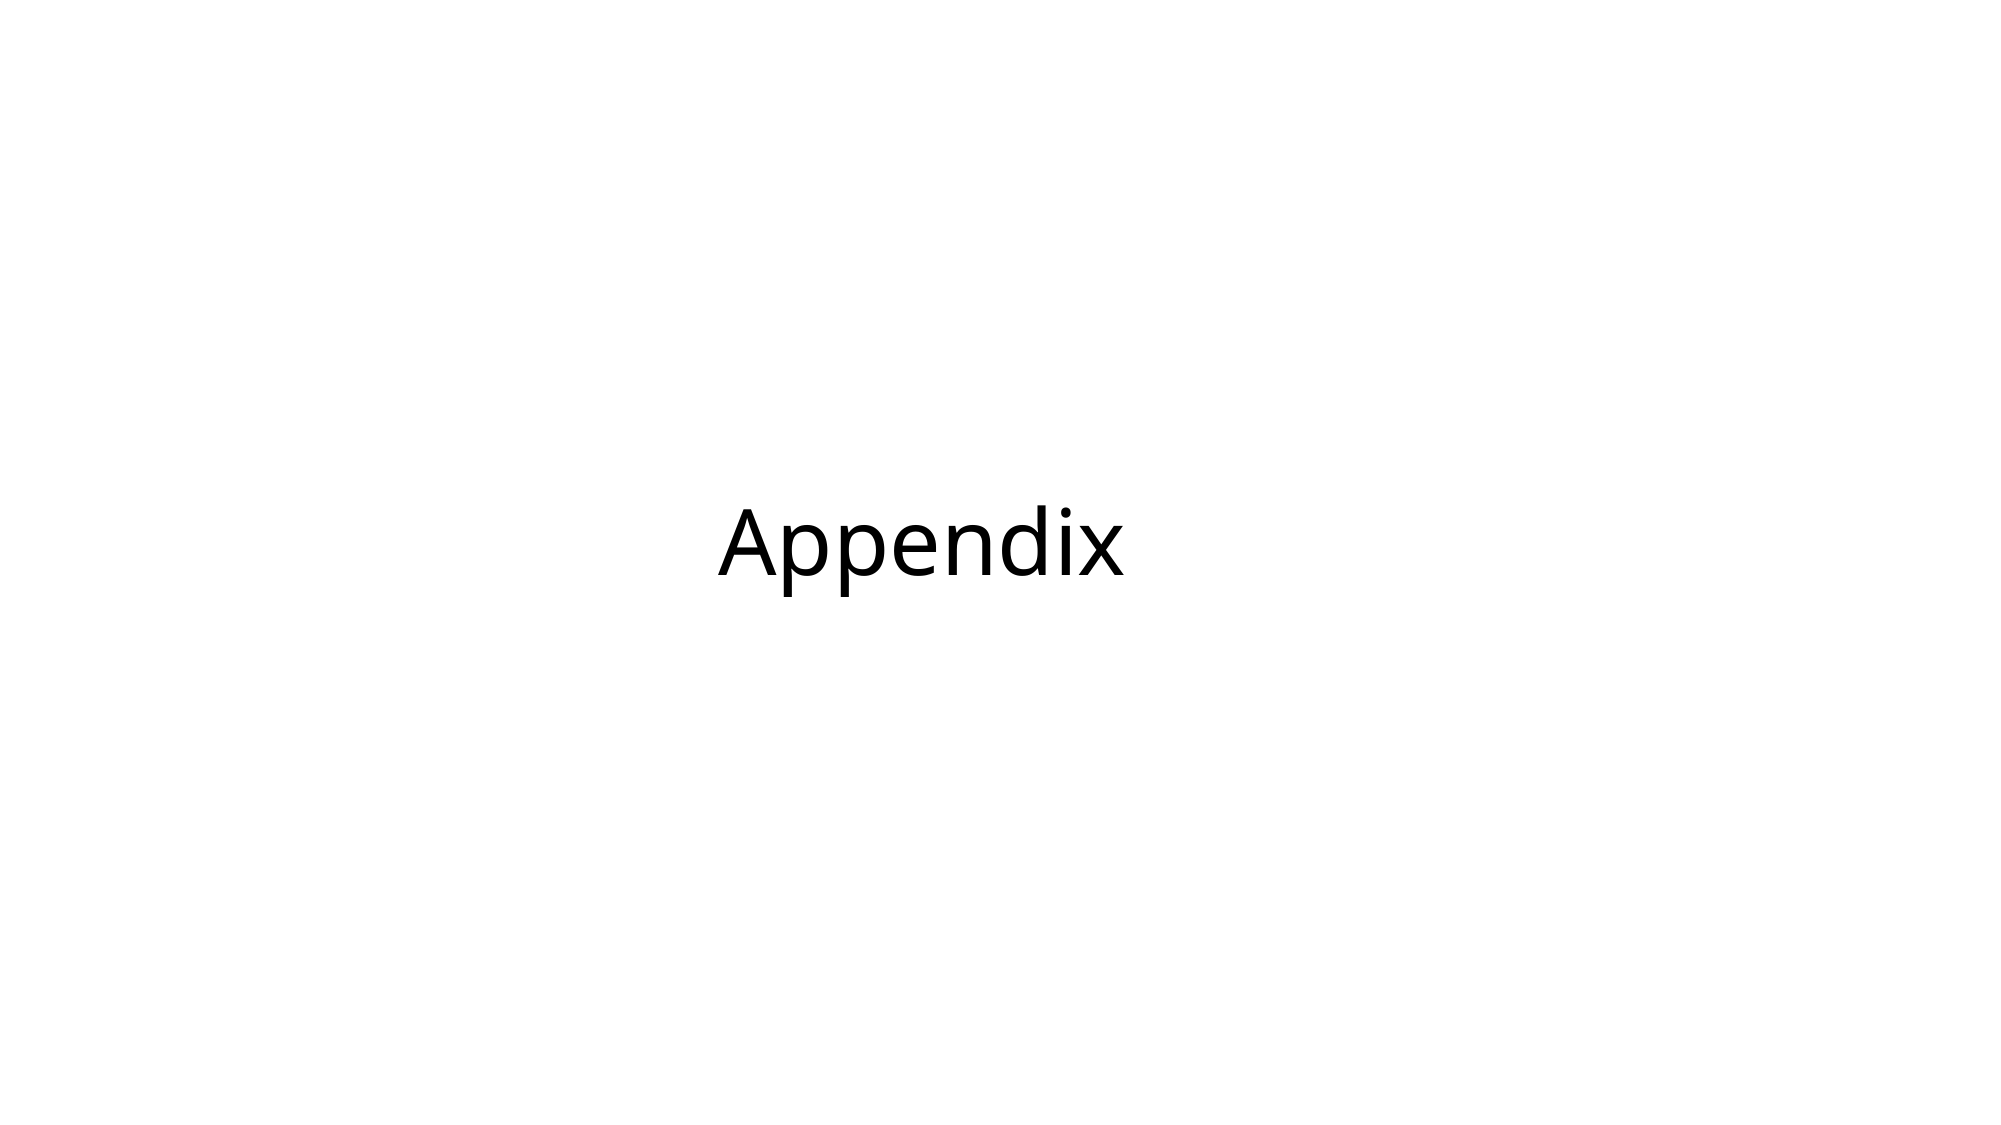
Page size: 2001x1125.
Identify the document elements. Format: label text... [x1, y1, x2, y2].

title Appendix [703, 436, 1472, 655]
